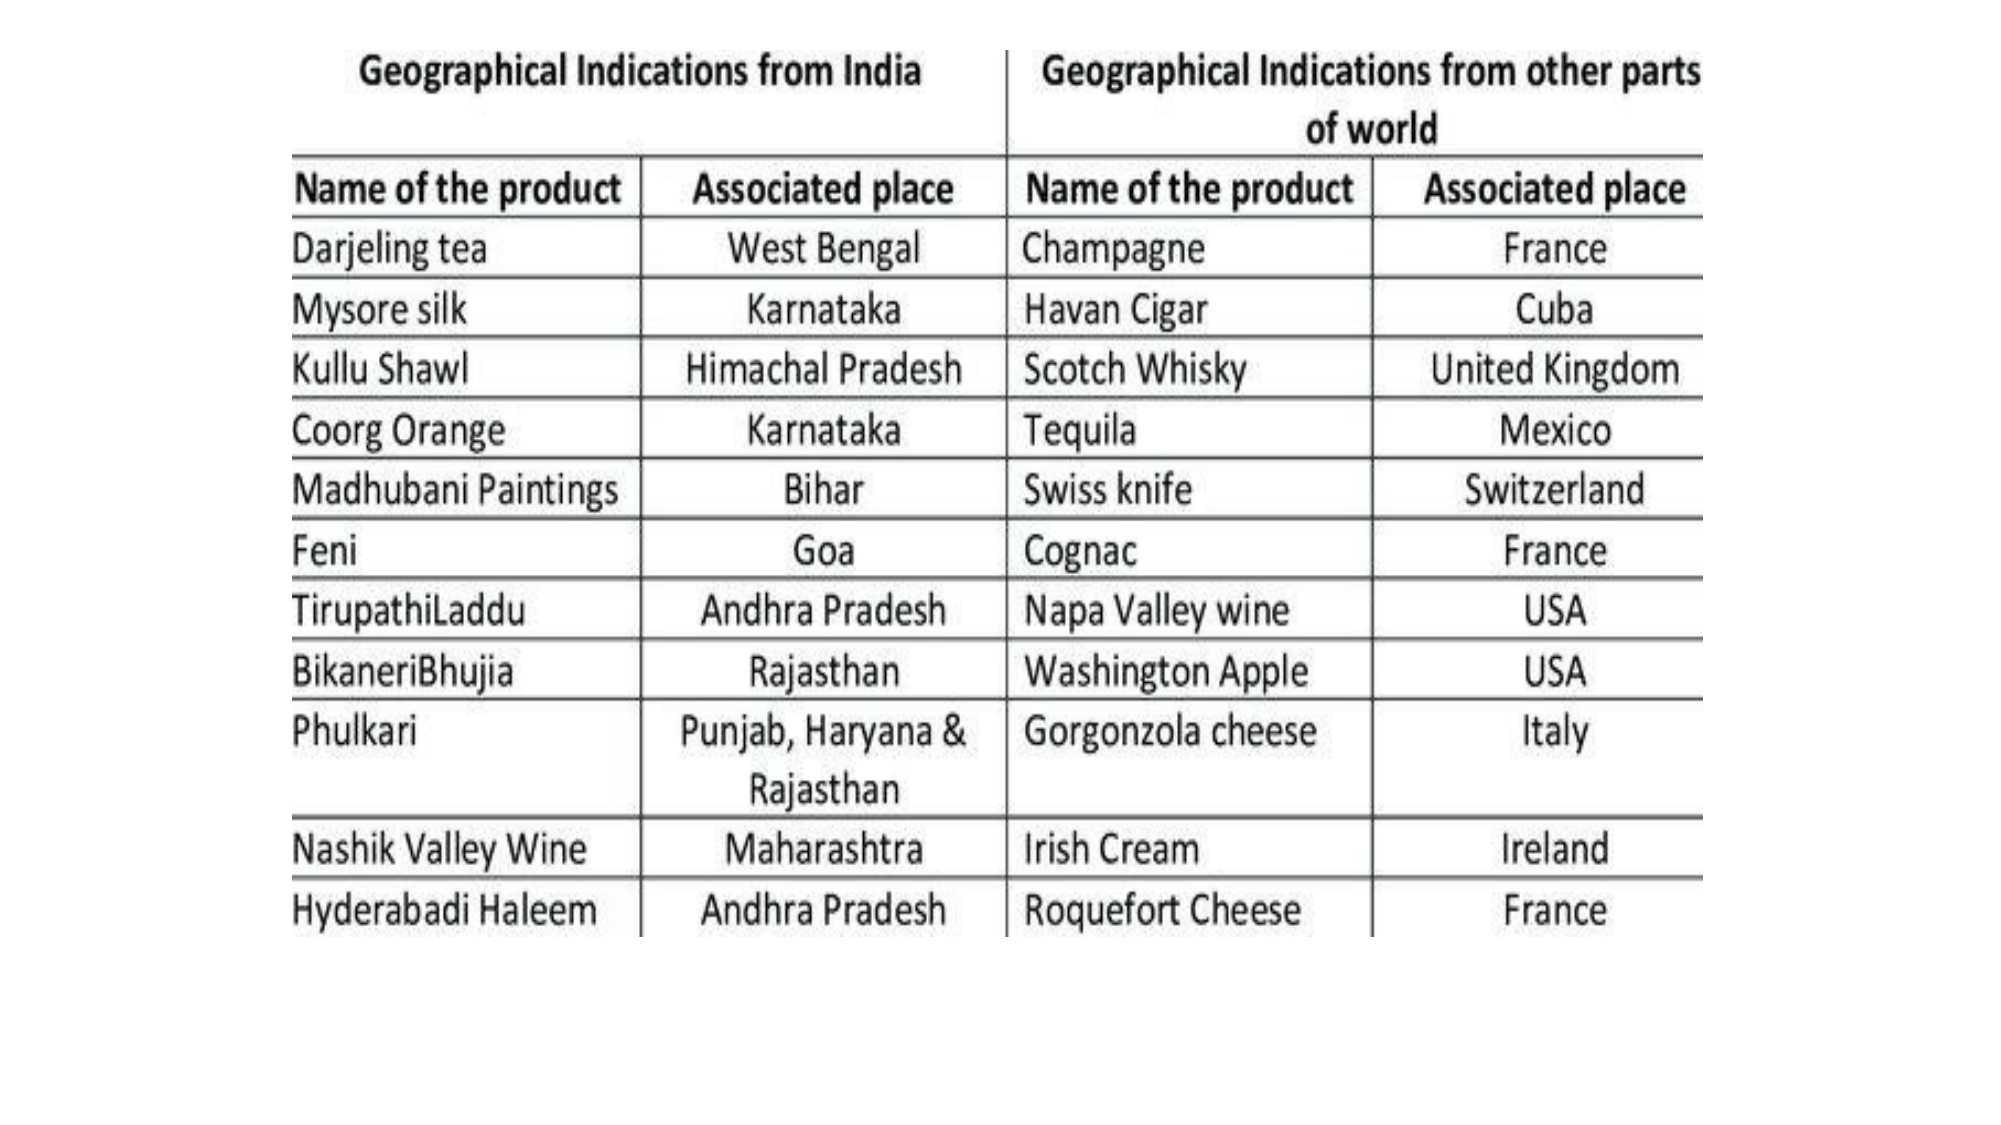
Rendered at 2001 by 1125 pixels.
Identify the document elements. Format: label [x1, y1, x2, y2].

text_box [292, 50, 1703, 937]
